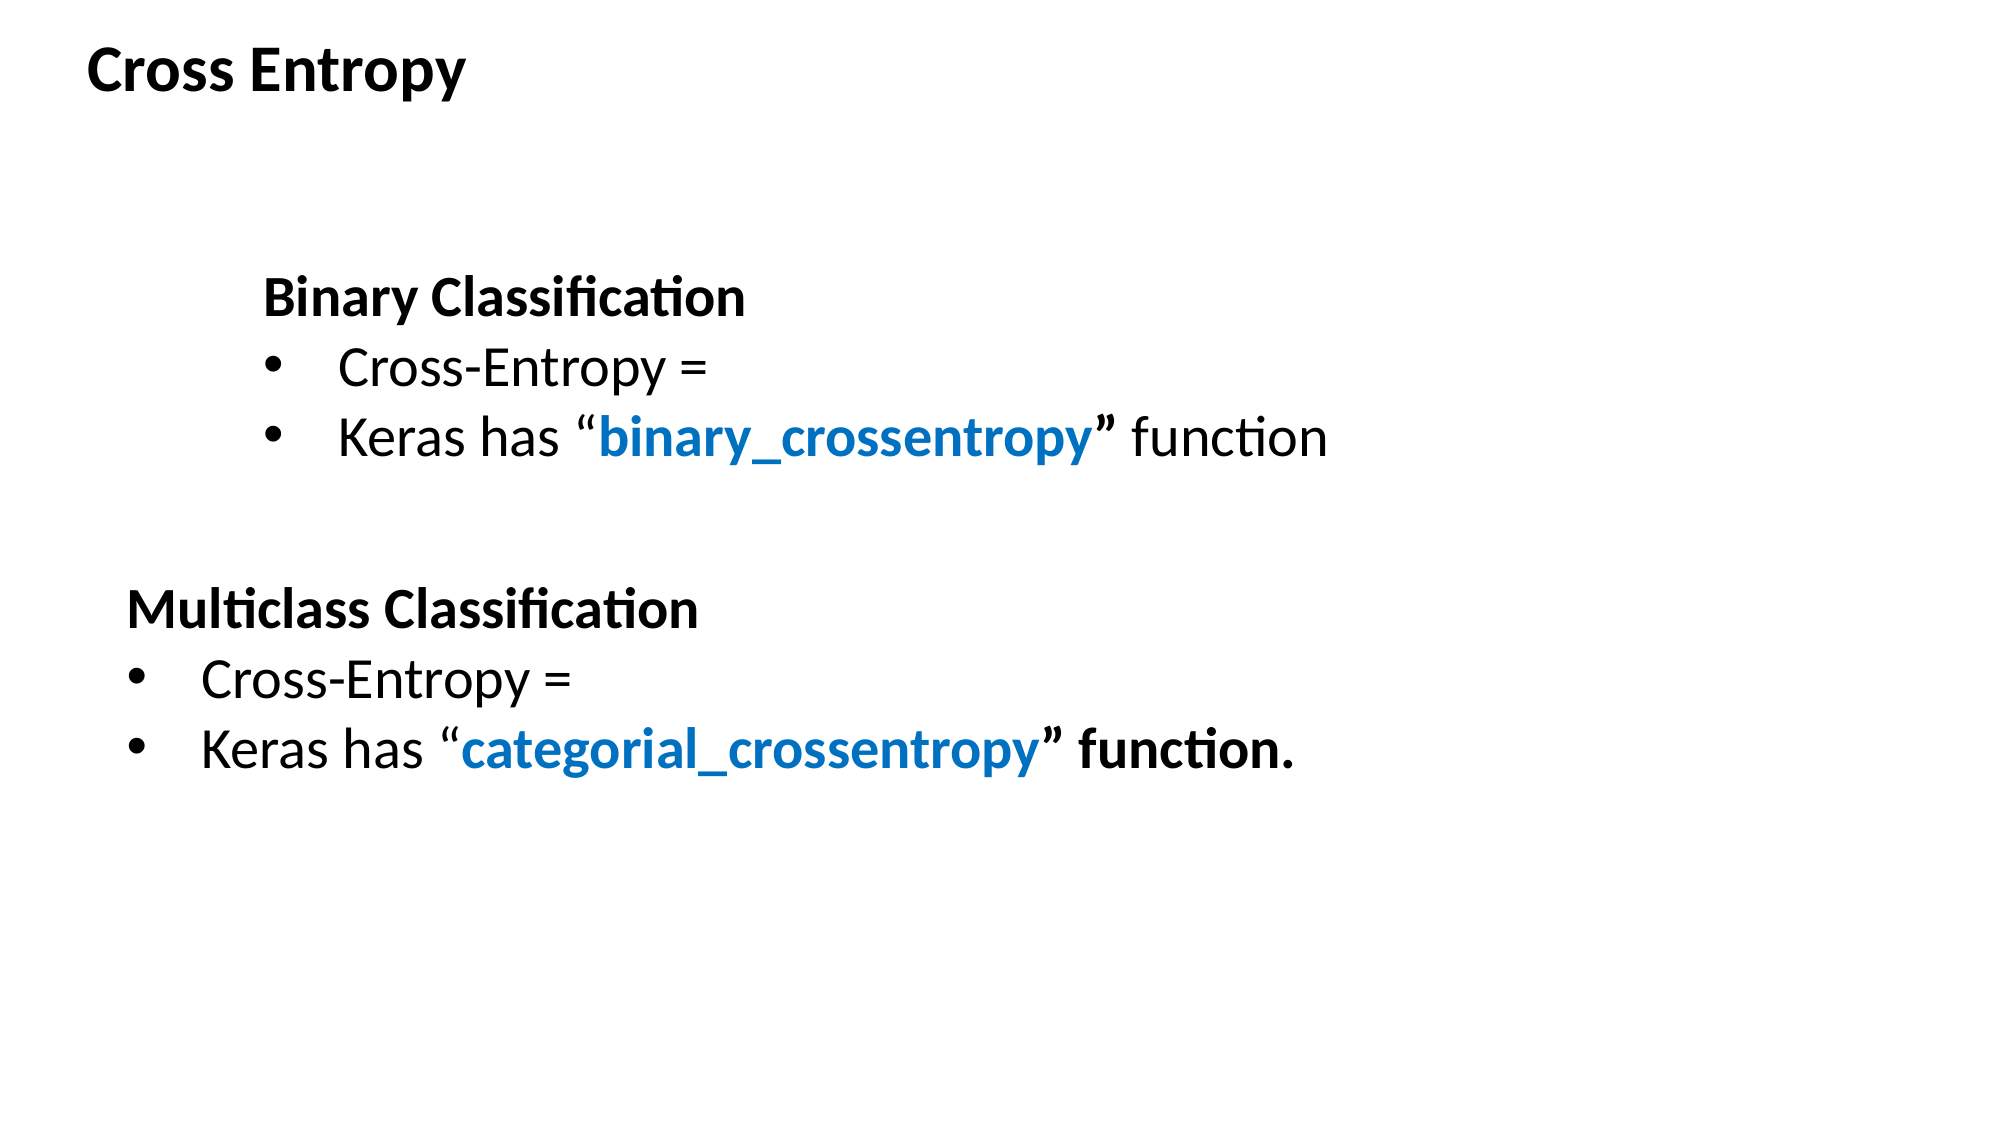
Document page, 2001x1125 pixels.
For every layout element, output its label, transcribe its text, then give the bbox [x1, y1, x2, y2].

text_box Cross Entropy [72, 17, 482, 113]
